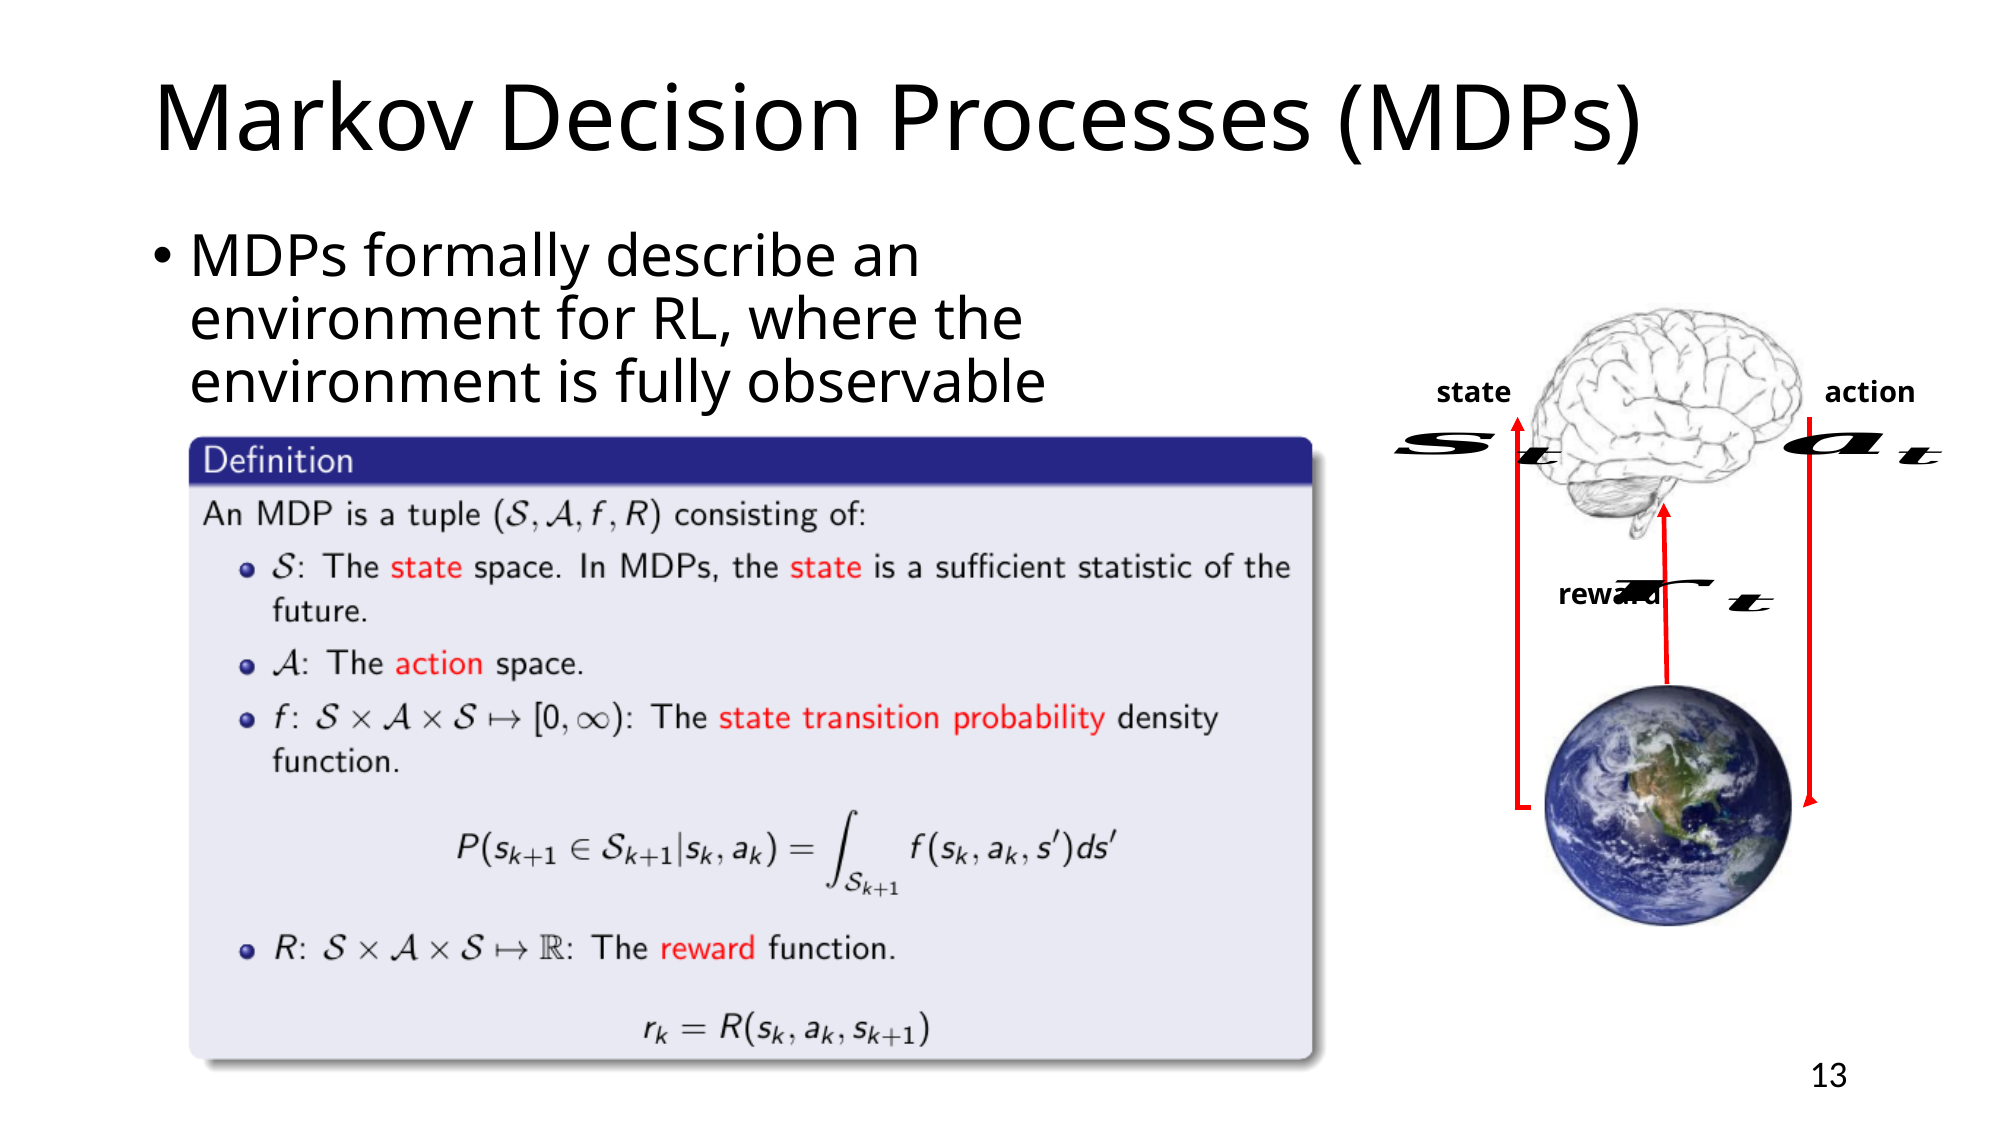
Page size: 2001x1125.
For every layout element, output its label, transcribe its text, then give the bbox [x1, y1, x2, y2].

list MDPs formally describe an environment for RL, where the environment is fully observable [137, 218, 1182, 1043]
title Markov Decision Processes (MDPs) [137, 59, 1863, 183]
slide_number 13 [1412, 1042, 1863, 1103]
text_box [1382, 294, 1994, 931]
picture [176, 422, 1327, 1079]
